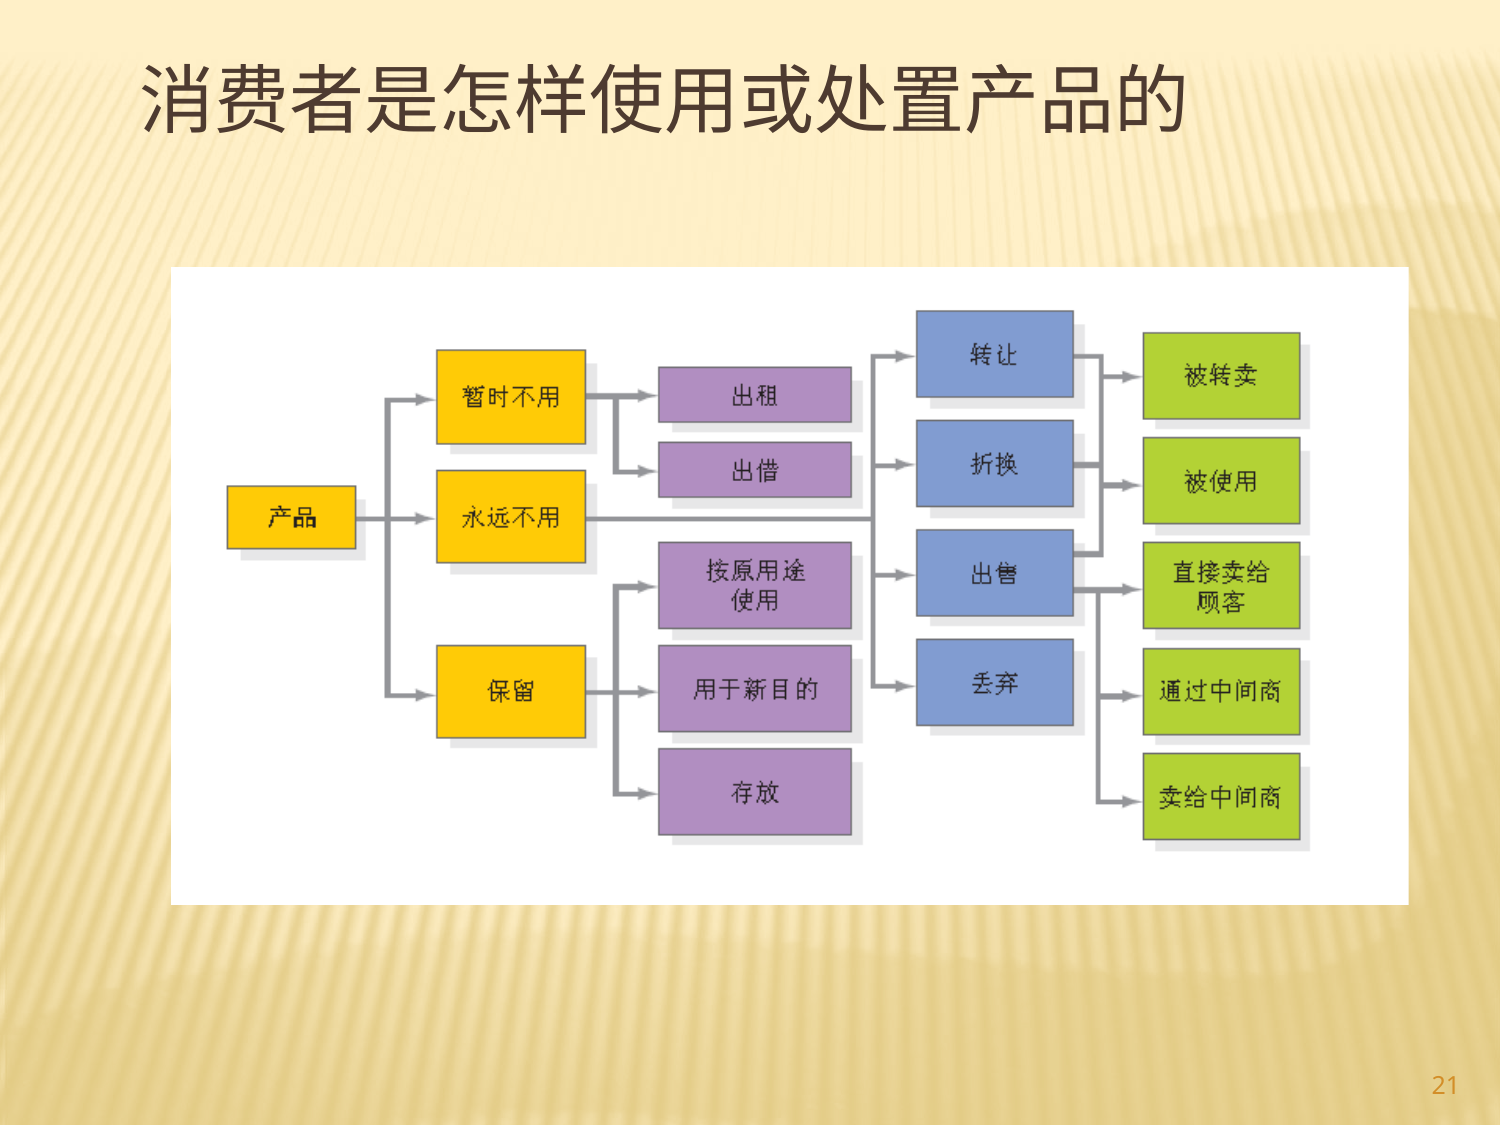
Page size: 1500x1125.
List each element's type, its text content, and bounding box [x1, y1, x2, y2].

slide_number 21 [1350, 1062, 1475, 1103]
text_box 消费者是怎样使用或处置产品的 [124, 45, 1388, 233]
picture [170, 266, 1409, 905]
